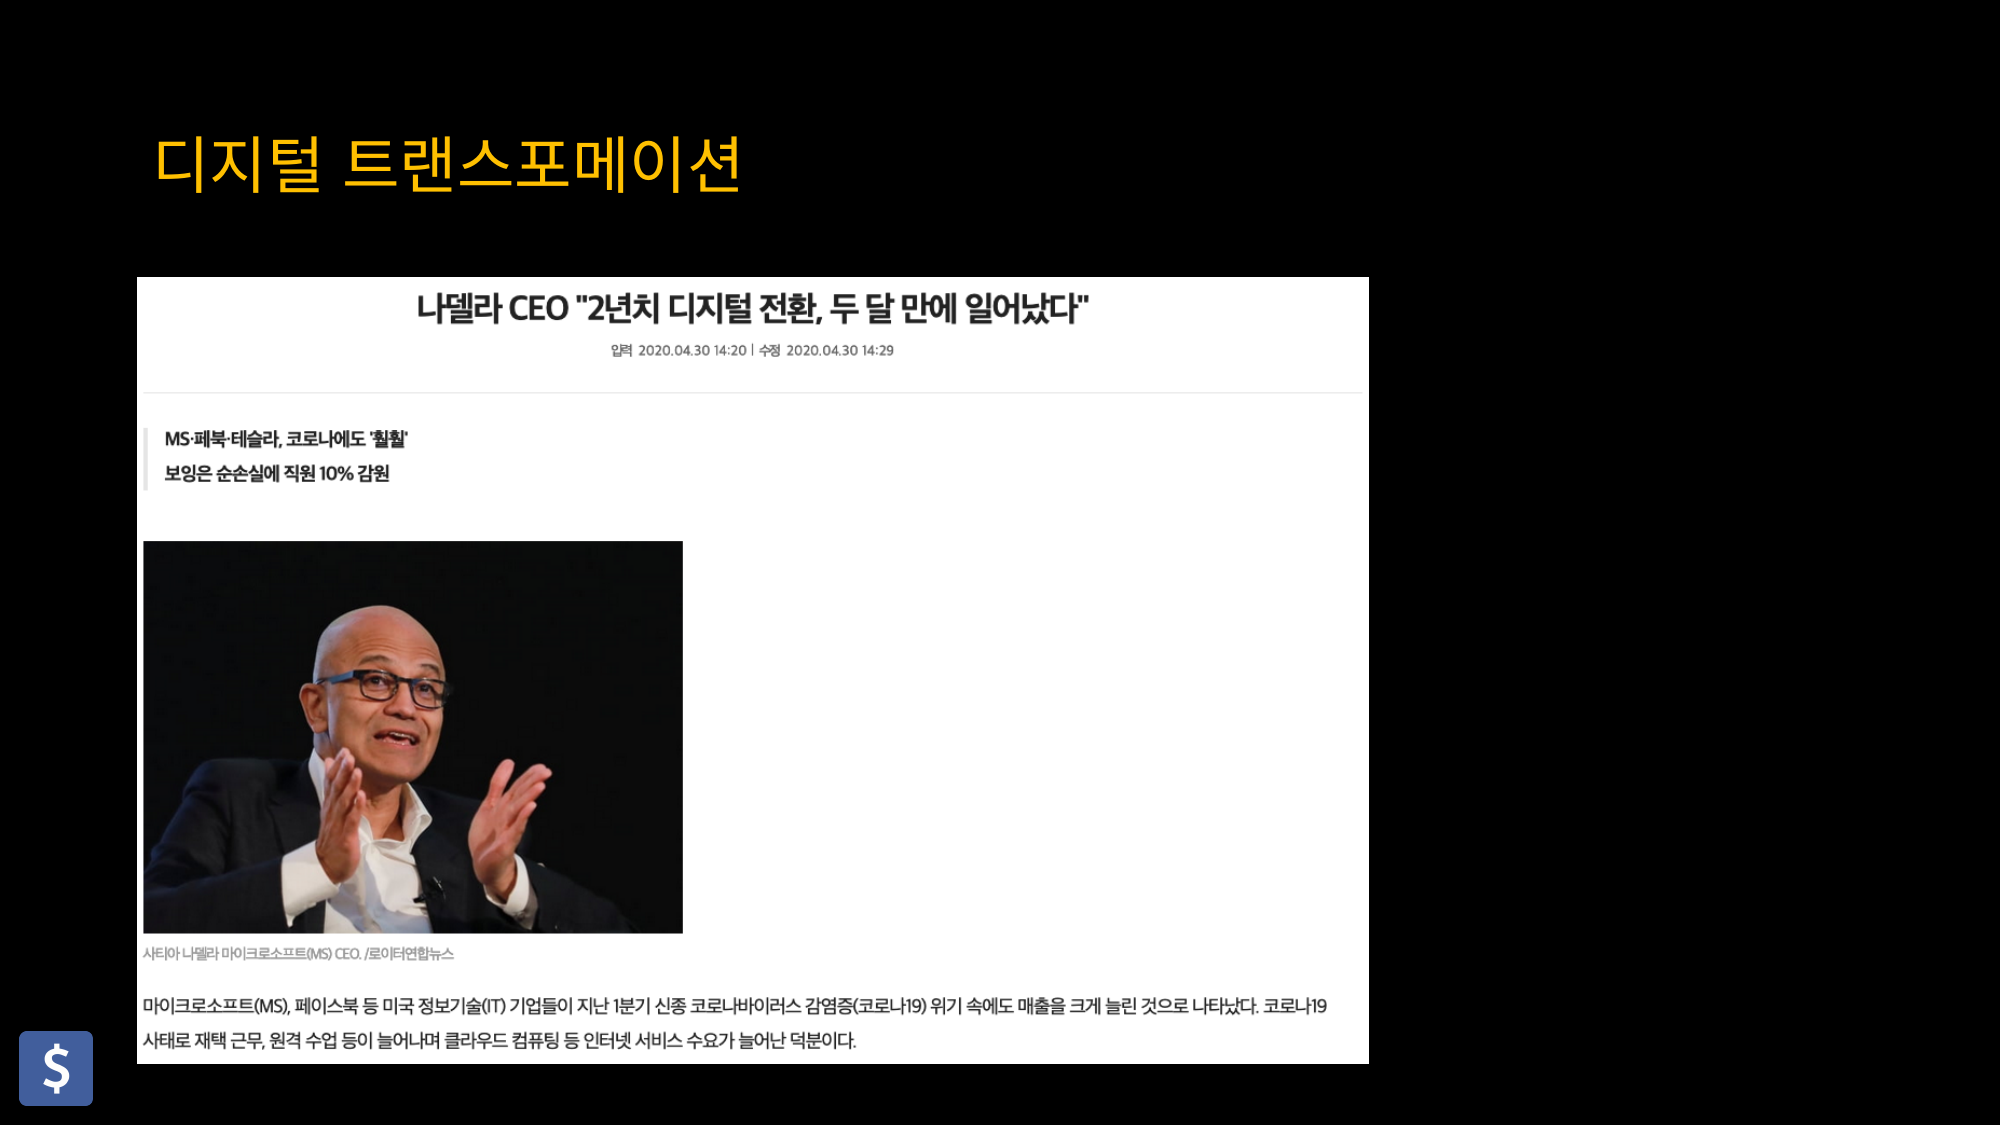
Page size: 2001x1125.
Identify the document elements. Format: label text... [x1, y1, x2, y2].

picture [19, 1031, 93, 1106]
title 디지털 트랜스포메이션 [137, 59, 1863, 278]
picture [137, 277, 1369, 1065]
